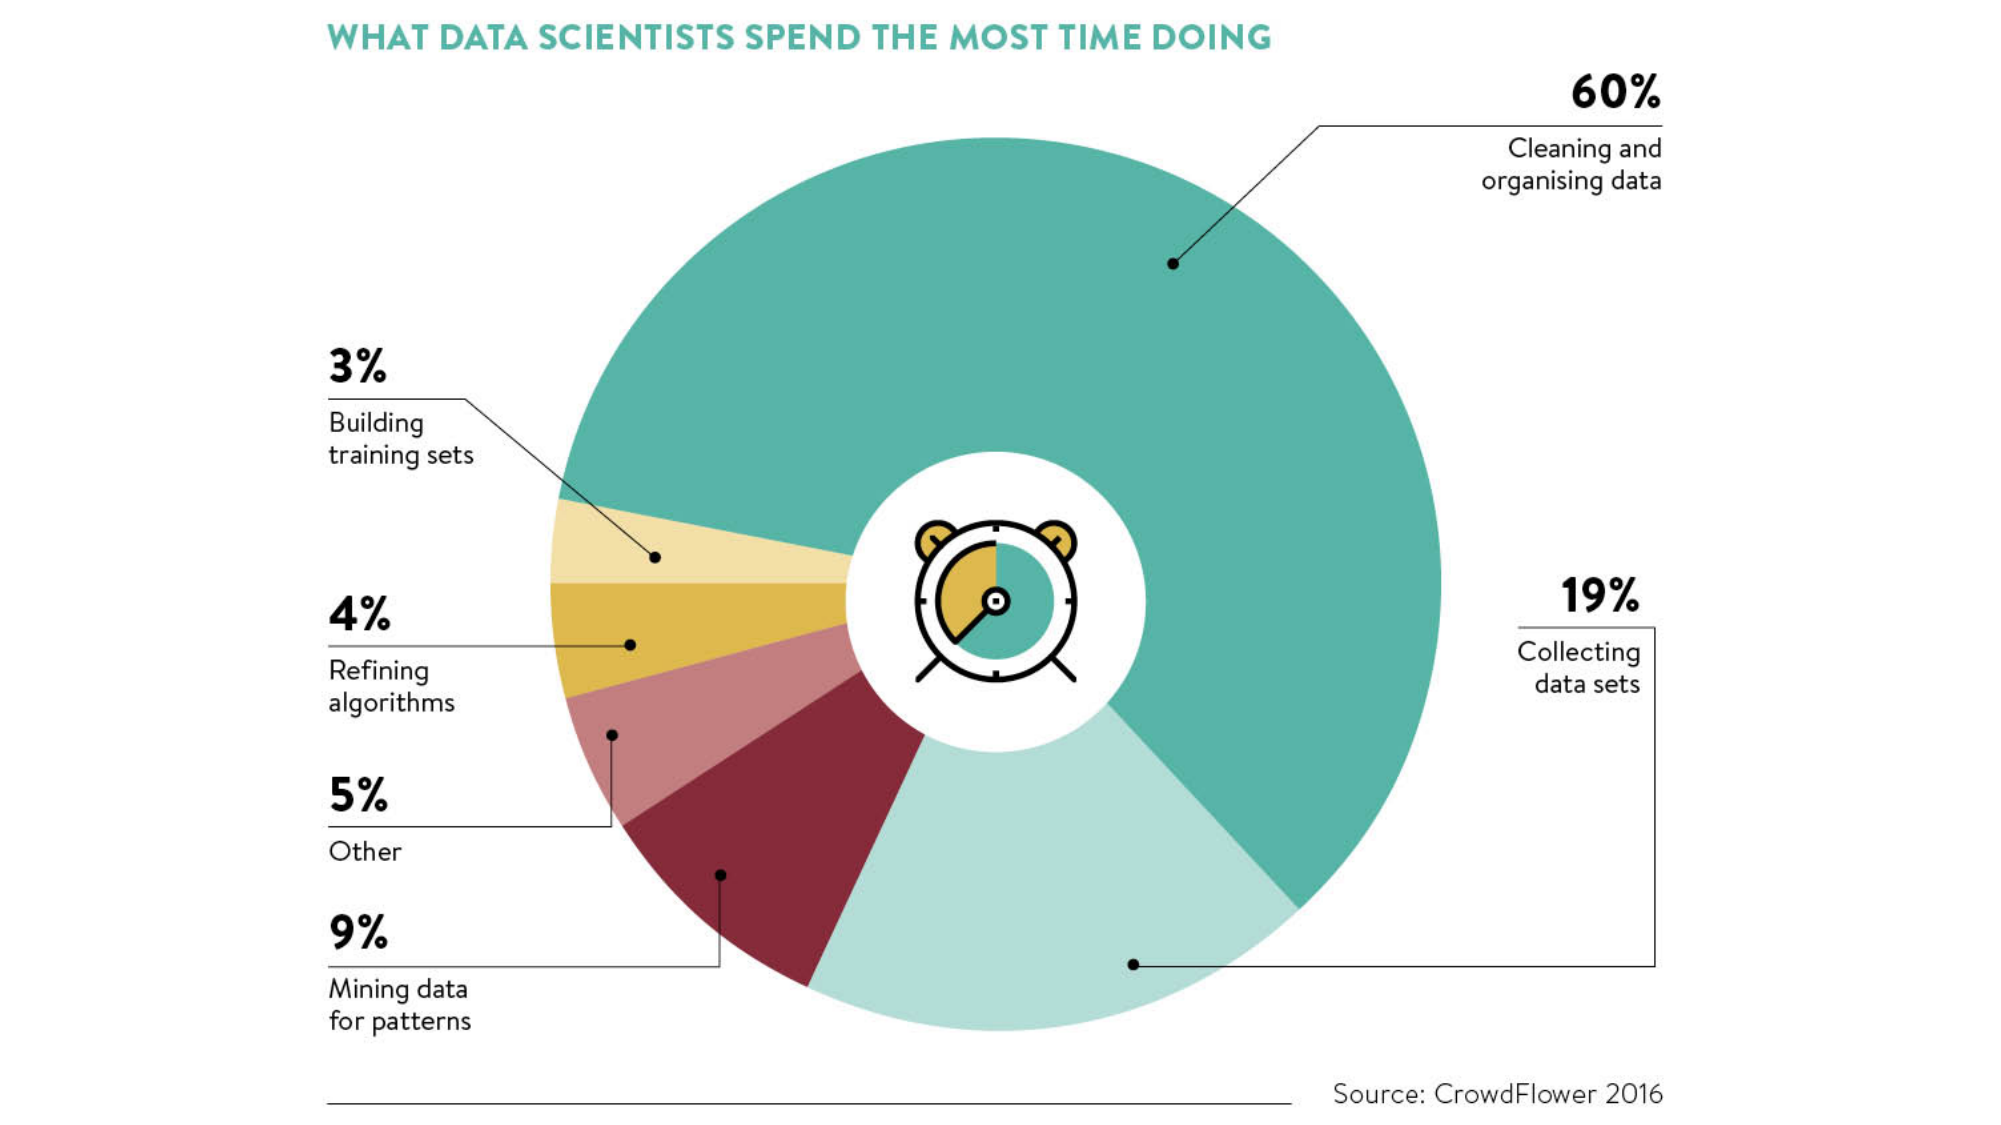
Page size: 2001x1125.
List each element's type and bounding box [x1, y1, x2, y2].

picture [311, 0, 1689, 1125]
